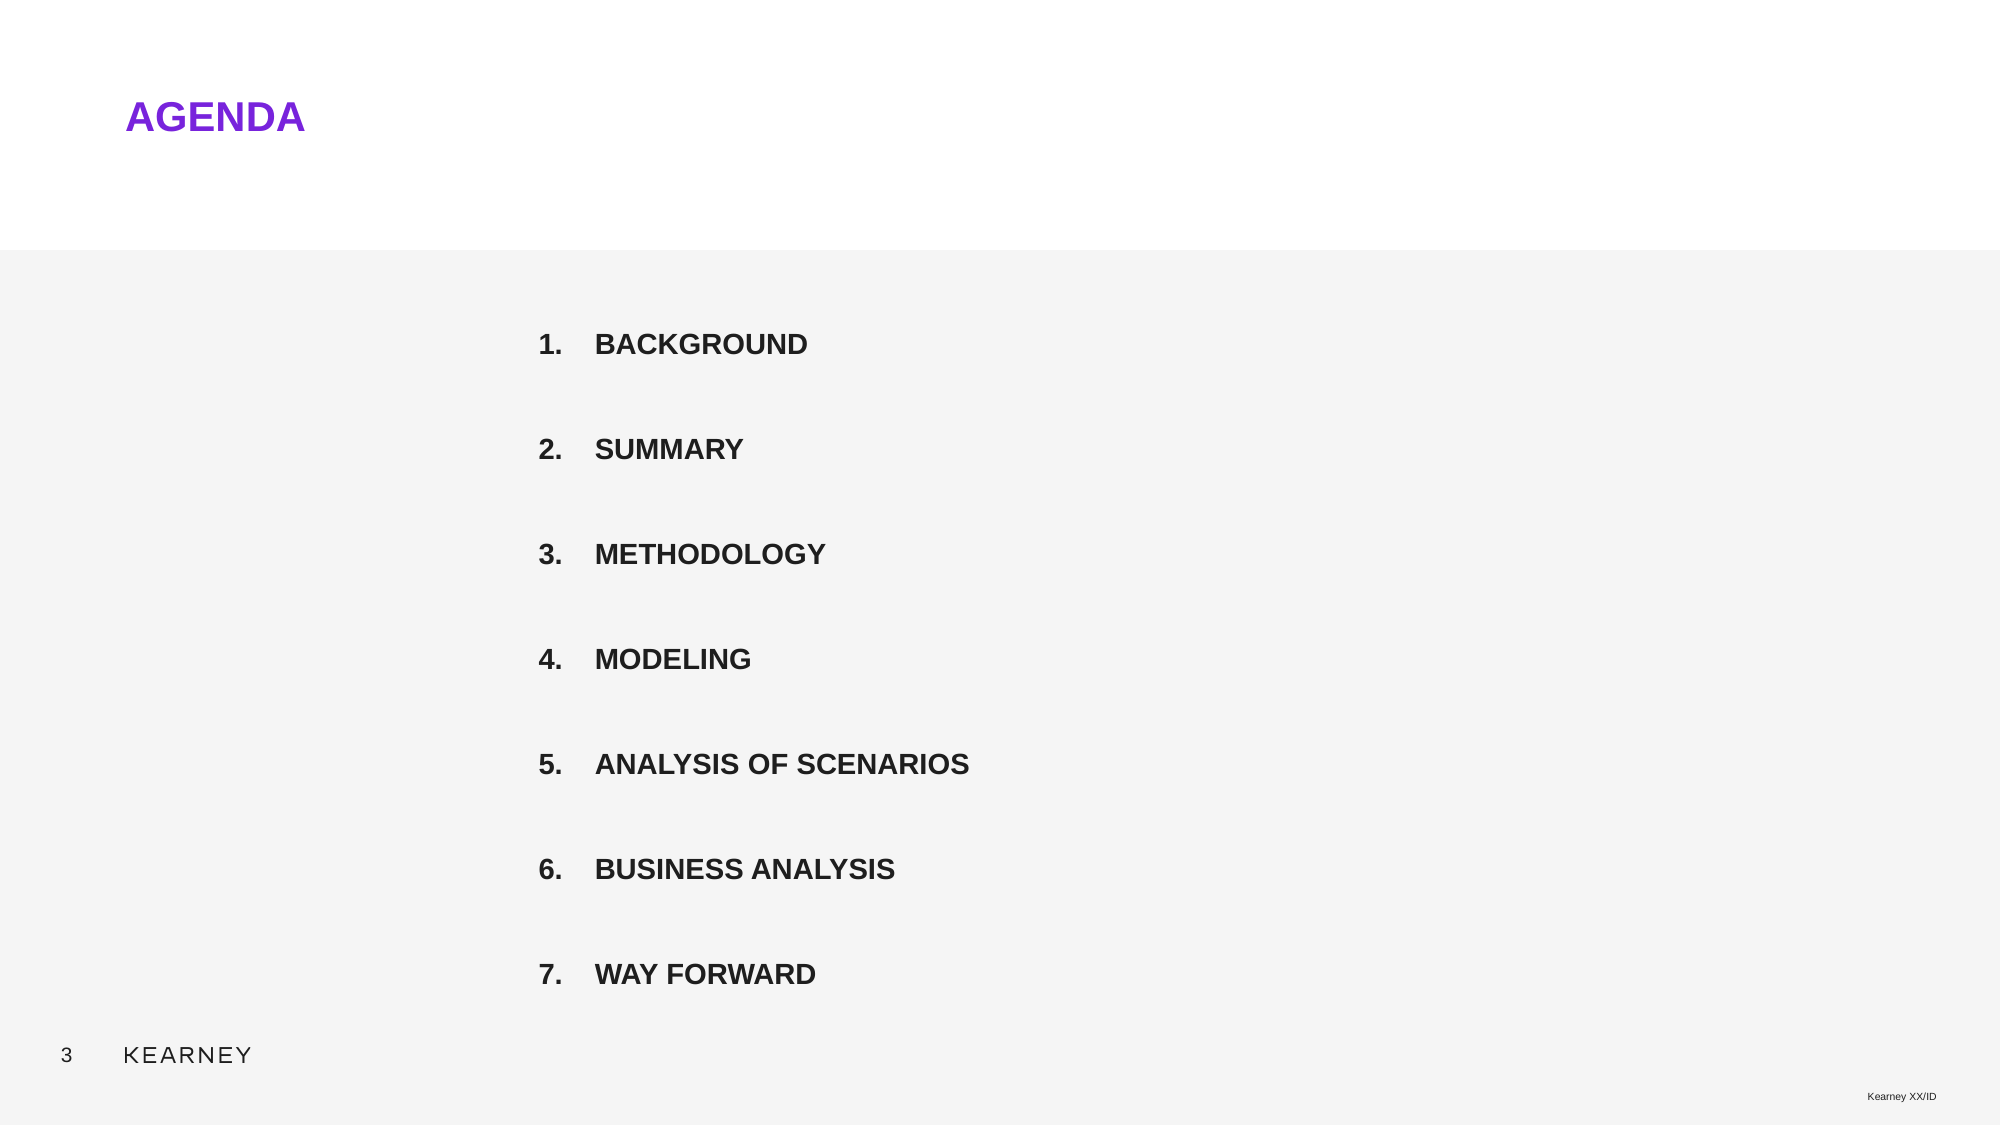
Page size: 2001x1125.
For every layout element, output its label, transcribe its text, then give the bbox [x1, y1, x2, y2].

title AGENDA [125, 95, 437, 166]
text_box BACKGROUND SUMMARY METHODOLOGY MODELING ANALYSIS OF SCENARIOS BUSINESS ANALYSIS WAY FORWARD [538, 255, 1462, 990]
